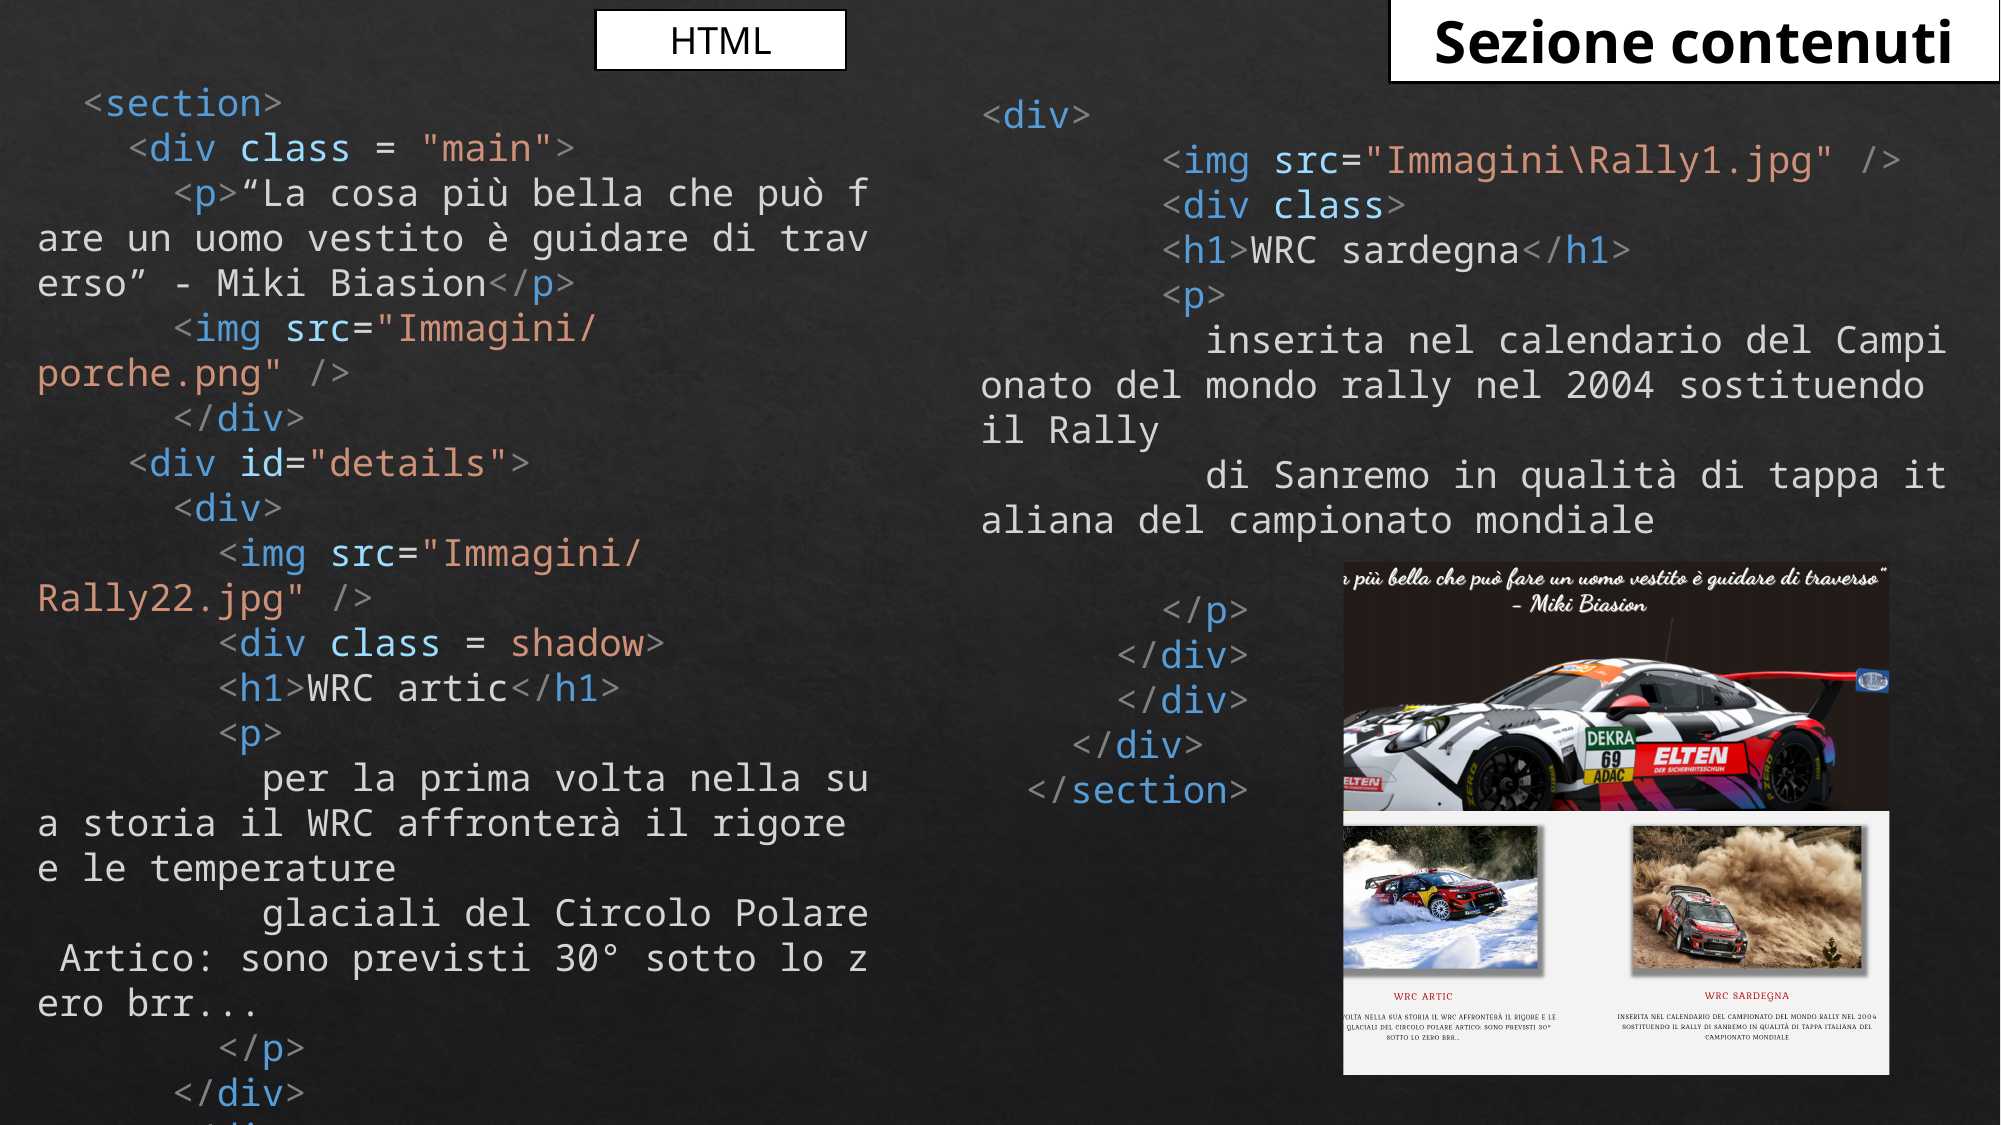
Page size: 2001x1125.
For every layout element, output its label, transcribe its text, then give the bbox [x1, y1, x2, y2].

text_box <section> <div class = "main"> <p>“La cosa più bella che può fare un uomo vestito è guidare di traverso” - Miki Biasion</p> <img src="Immagini/porche.png" /> </div> <div id="details"> <div> <img src="Immagini/Rally22.jpg" /> <div class = shadow> <h1>WRC artic</h1> <p> per la prima volta nella sua storia il WRC affronterà il rigore e le temperature glaciali del Circolo Polare Artico: sono previsti 30° sotto lo zero brr... </p> </div> </div> [22, 71, 904, 1125]
text_box Sezione contenuti [1388, 0, 2000, 84]
picture [1343, 562, 1890, 1075]
text_box HTML [594, 9, 847, 71]
text_box <div> <img src="Immagini\Rally1.jpg" /> <div class> <h1>WRC sardegna</h1> <p> inserita nel calendario del Campionato del mondo rally nel 2004 sostituendo il Rally di Sanremo in qualità di tappa italiana del campionato mondiale </p> </div> </div> </div> </section> [965, 83, 1966, 819]
